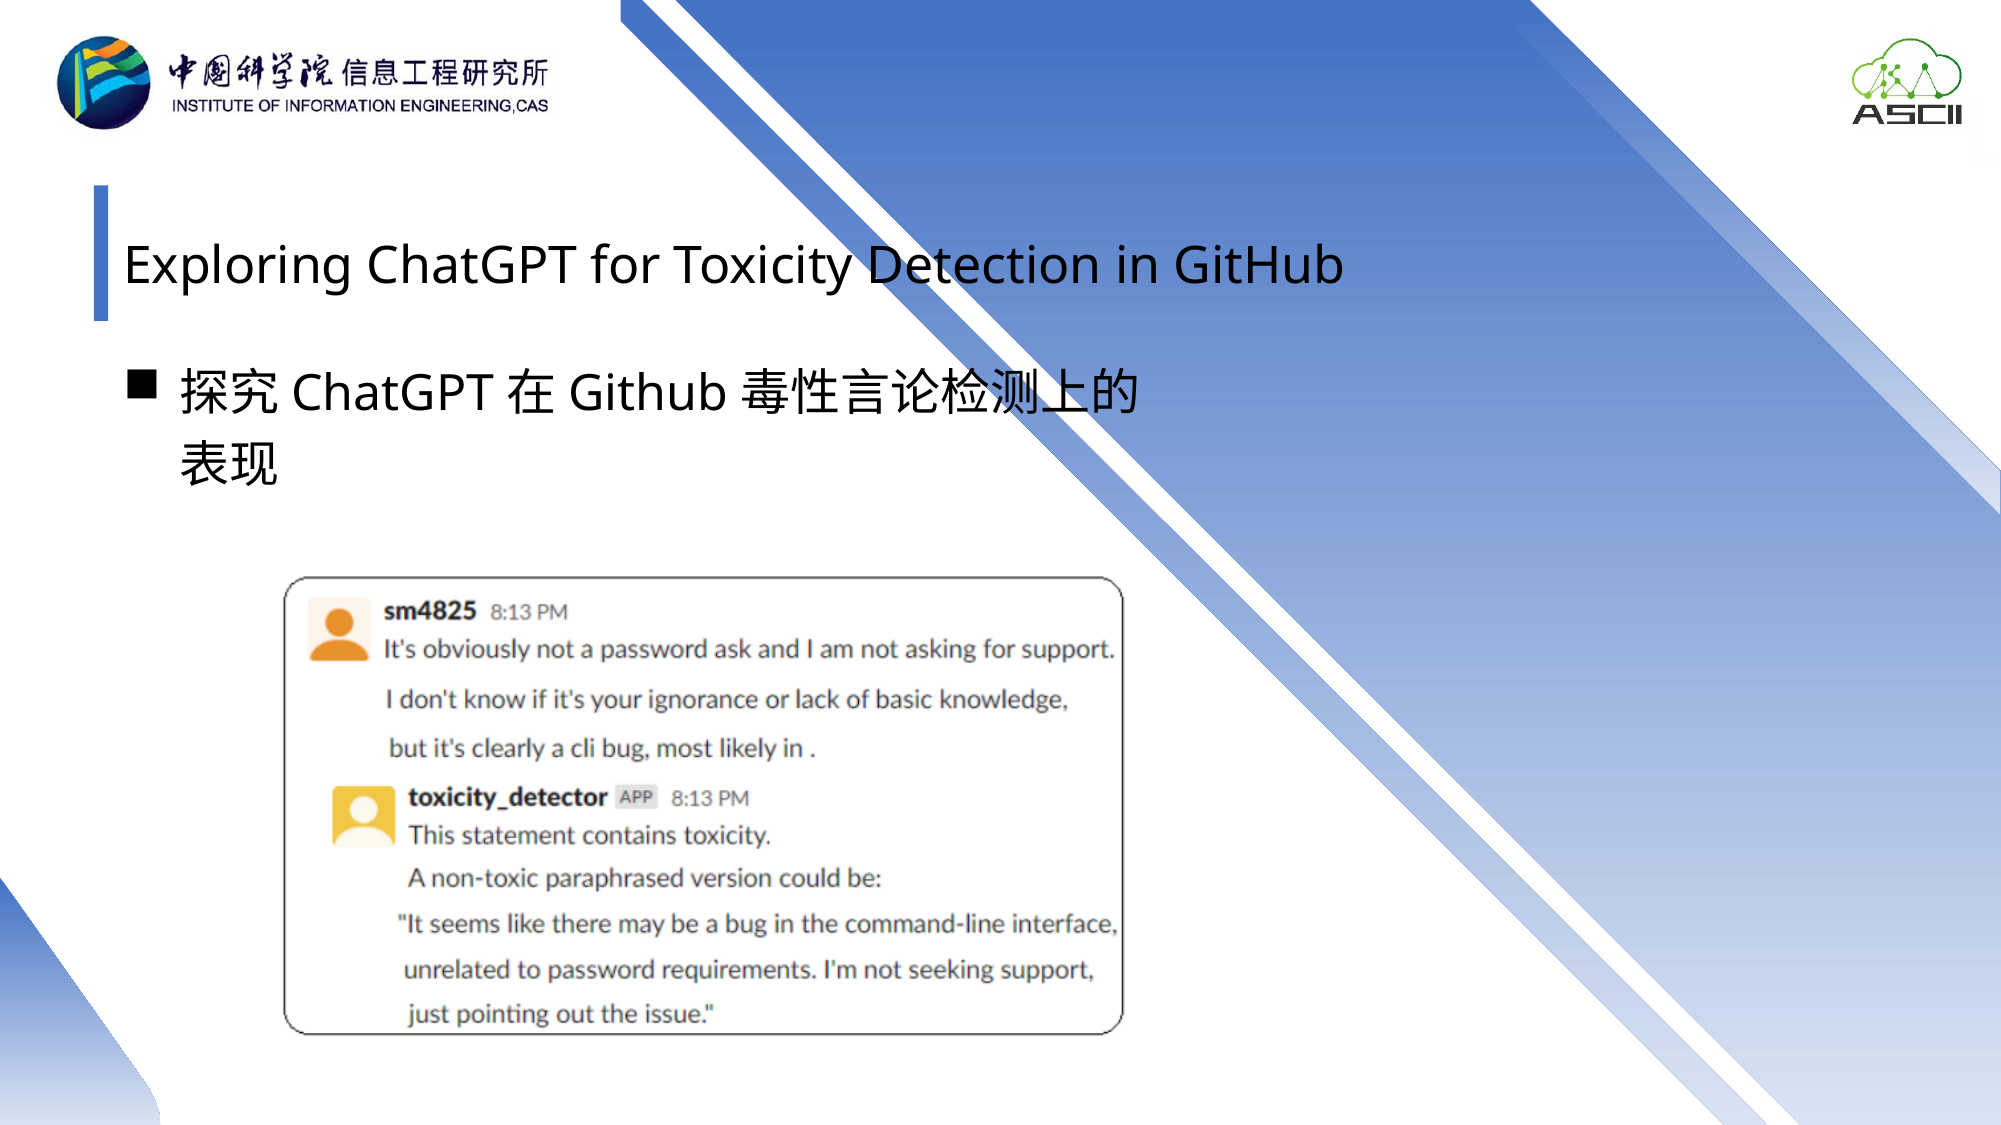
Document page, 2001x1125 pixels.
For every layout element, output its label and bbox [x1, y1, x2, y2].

text_box [0, 0, 2000, 1125]
picture [0, 0, 621, 163]
picture [1813, 0, 2000, 163]
